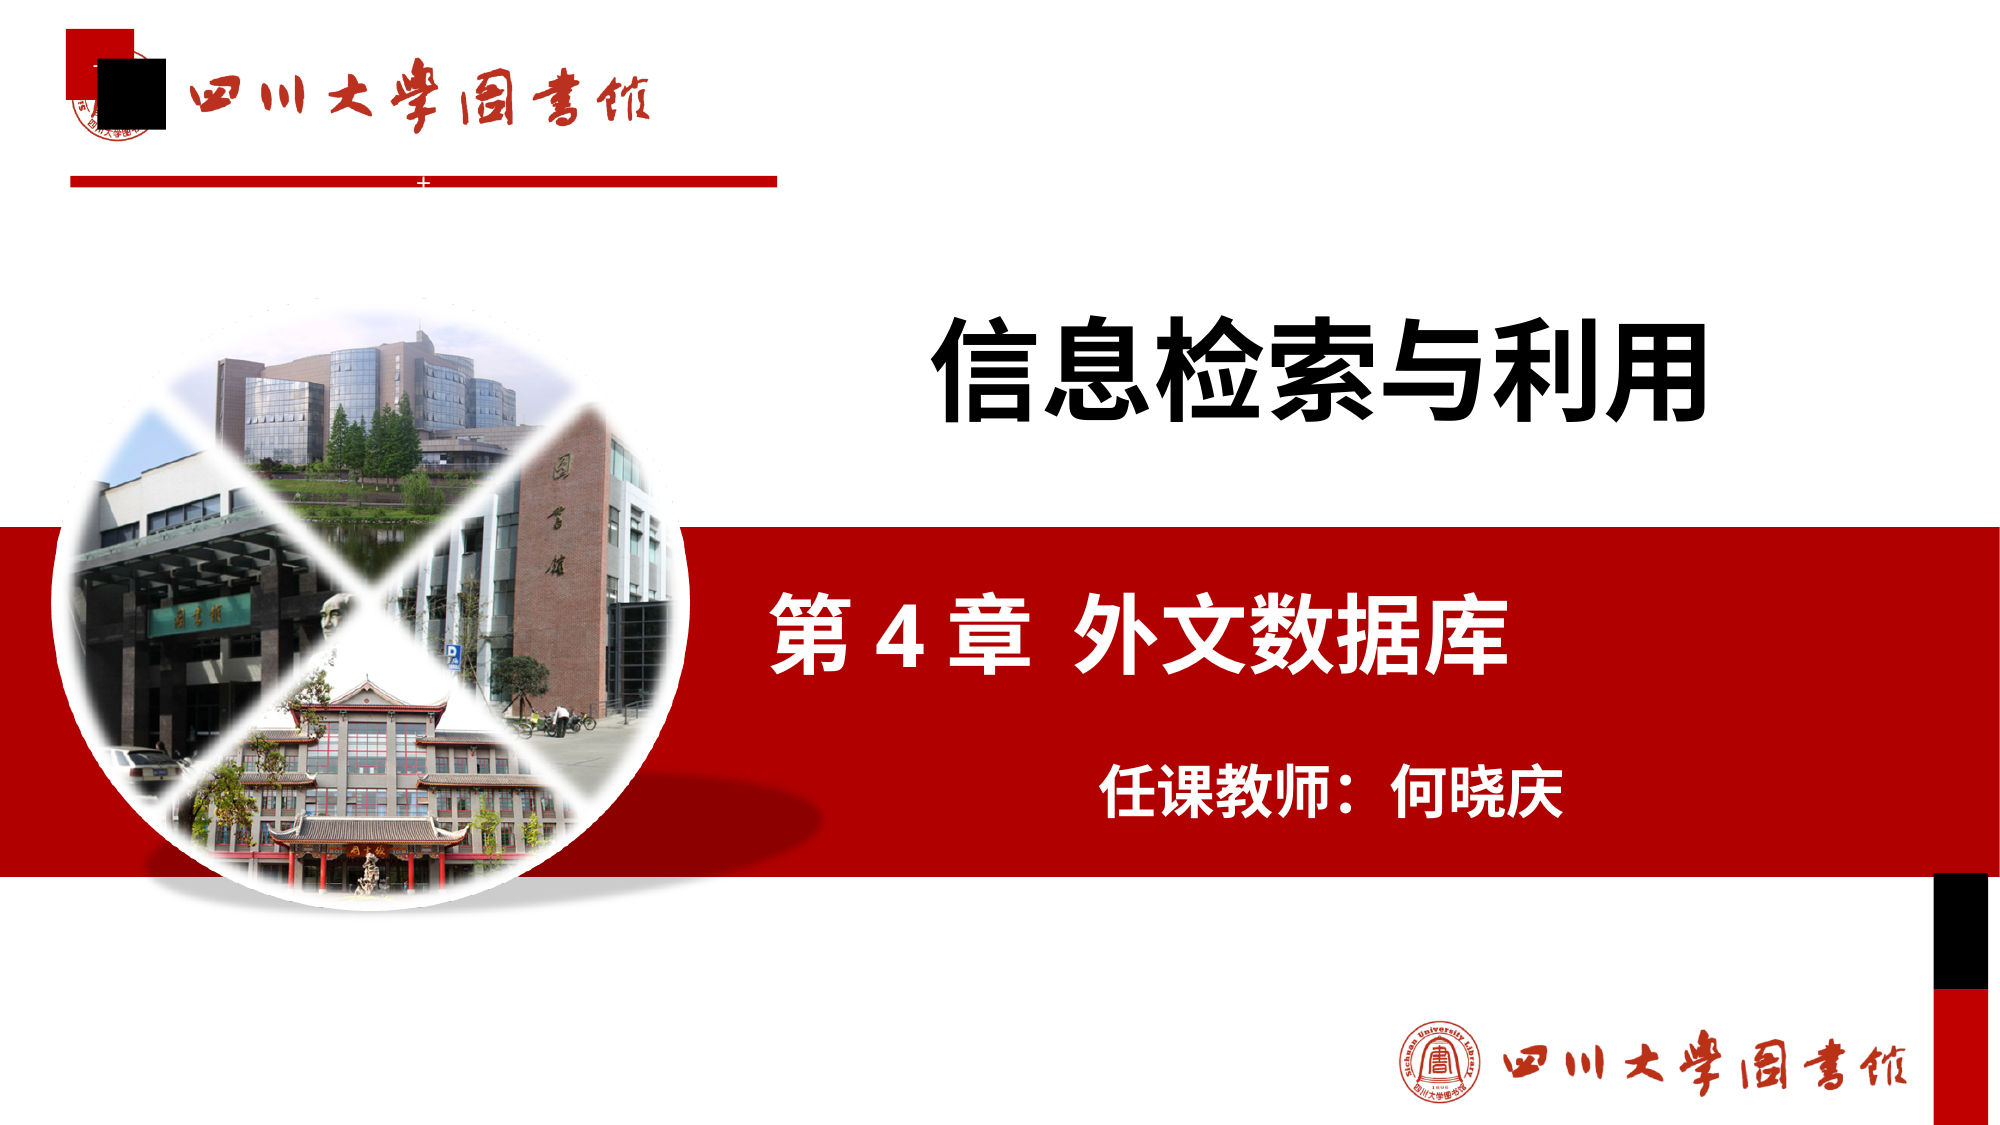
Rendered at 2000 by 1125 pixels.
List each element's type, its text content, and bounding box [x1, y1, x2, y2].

text_box 第4章 外文数据库 [751, 572, 1938, 737]
picture [1398, 1019, 1907, 1104]
picture [50, 269, 945, 926]
picture [70, 46, 650, 142]
